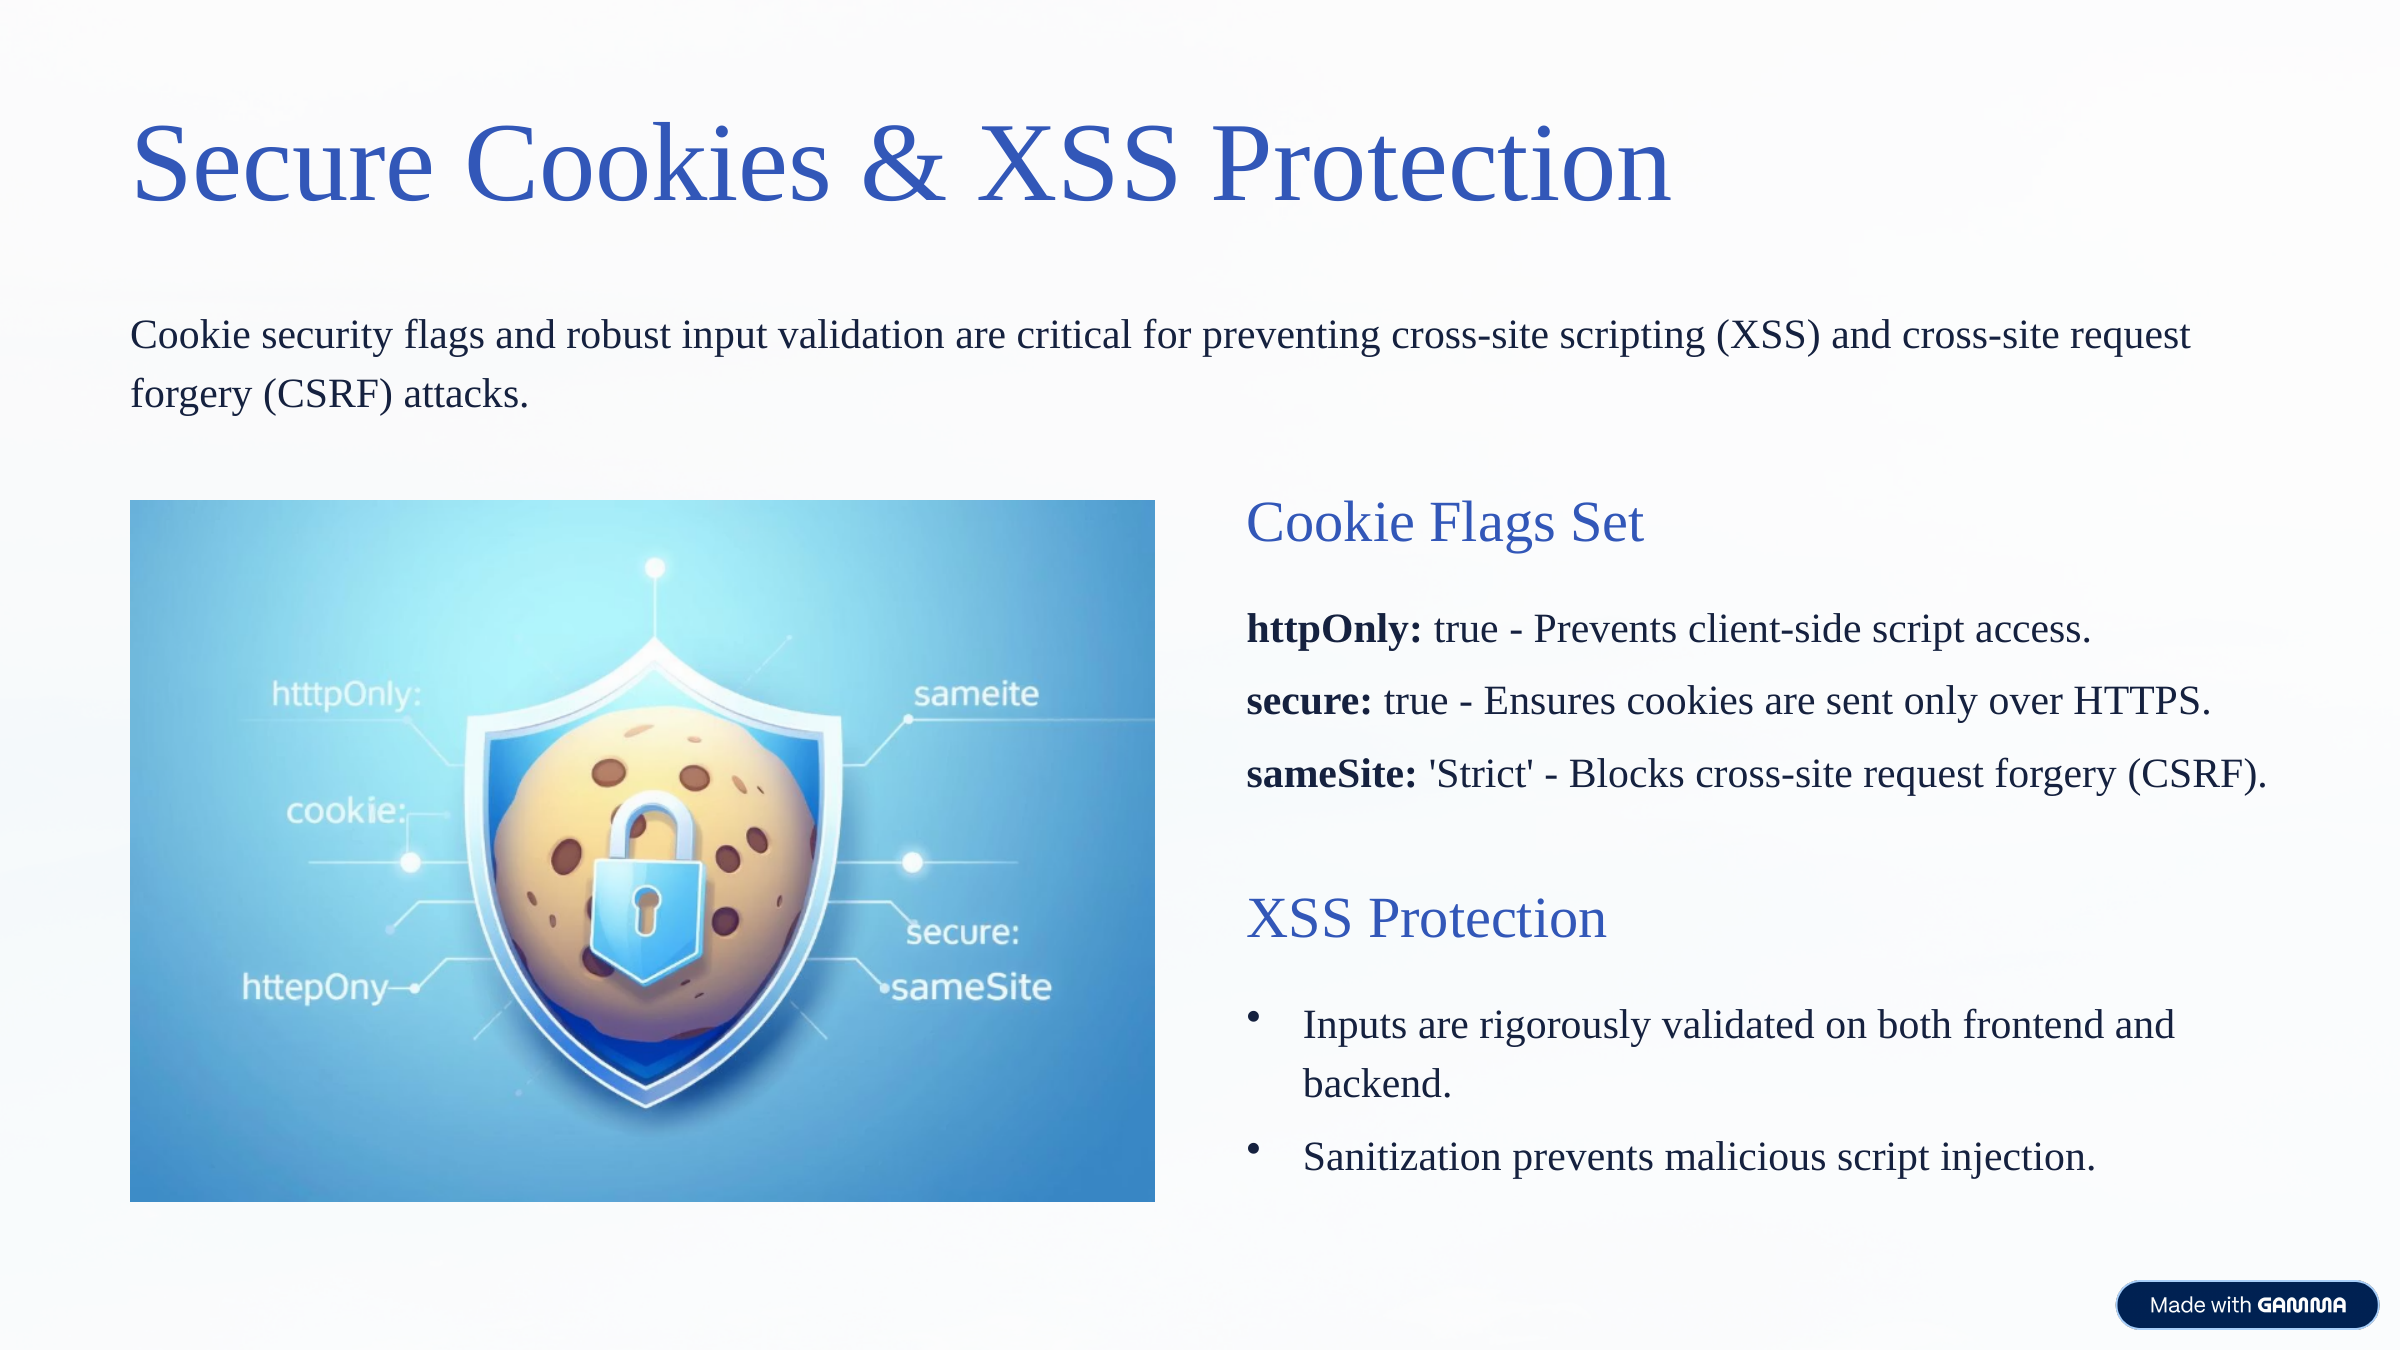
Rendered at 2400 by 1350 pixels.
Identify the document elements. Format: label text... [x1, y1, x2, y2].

text_box httpOnly: true - Prevents client-side script access. [1246, 590, 2271, 651]
text_box XSS Protection [1246, 892, 1712, 951]
picture [130, 500, 1155, 1202]
text_box secure: true - Ensures cookies are sent only over HTTPS. [1246, 663, 2271, 724]
text_box Inputs are rigorously validated on both frontend and backend. [1246, 987, 2271, 1107]
text_box sameSite: 'Strict' - Blocks cross-site request forgery (CSRF). [1246, 736, 2271, 856]
text_box Secure Cookies & XSS Protection [130, 106, 1554, 224]
picture [2106, 1271, 2389, 1339]
text_box Cookie Flags Set [1246, 495, 1712, 554]
text_box Sanitization prevents malicious script injection. [1246, 1119, 2271, 1180]
text_box Cookie security flags and robust input validation are critical for preventing cross-site scripting (XSS) and cross-site request forgery (CSRF) attacks. [130, 297, 2270, 417]
